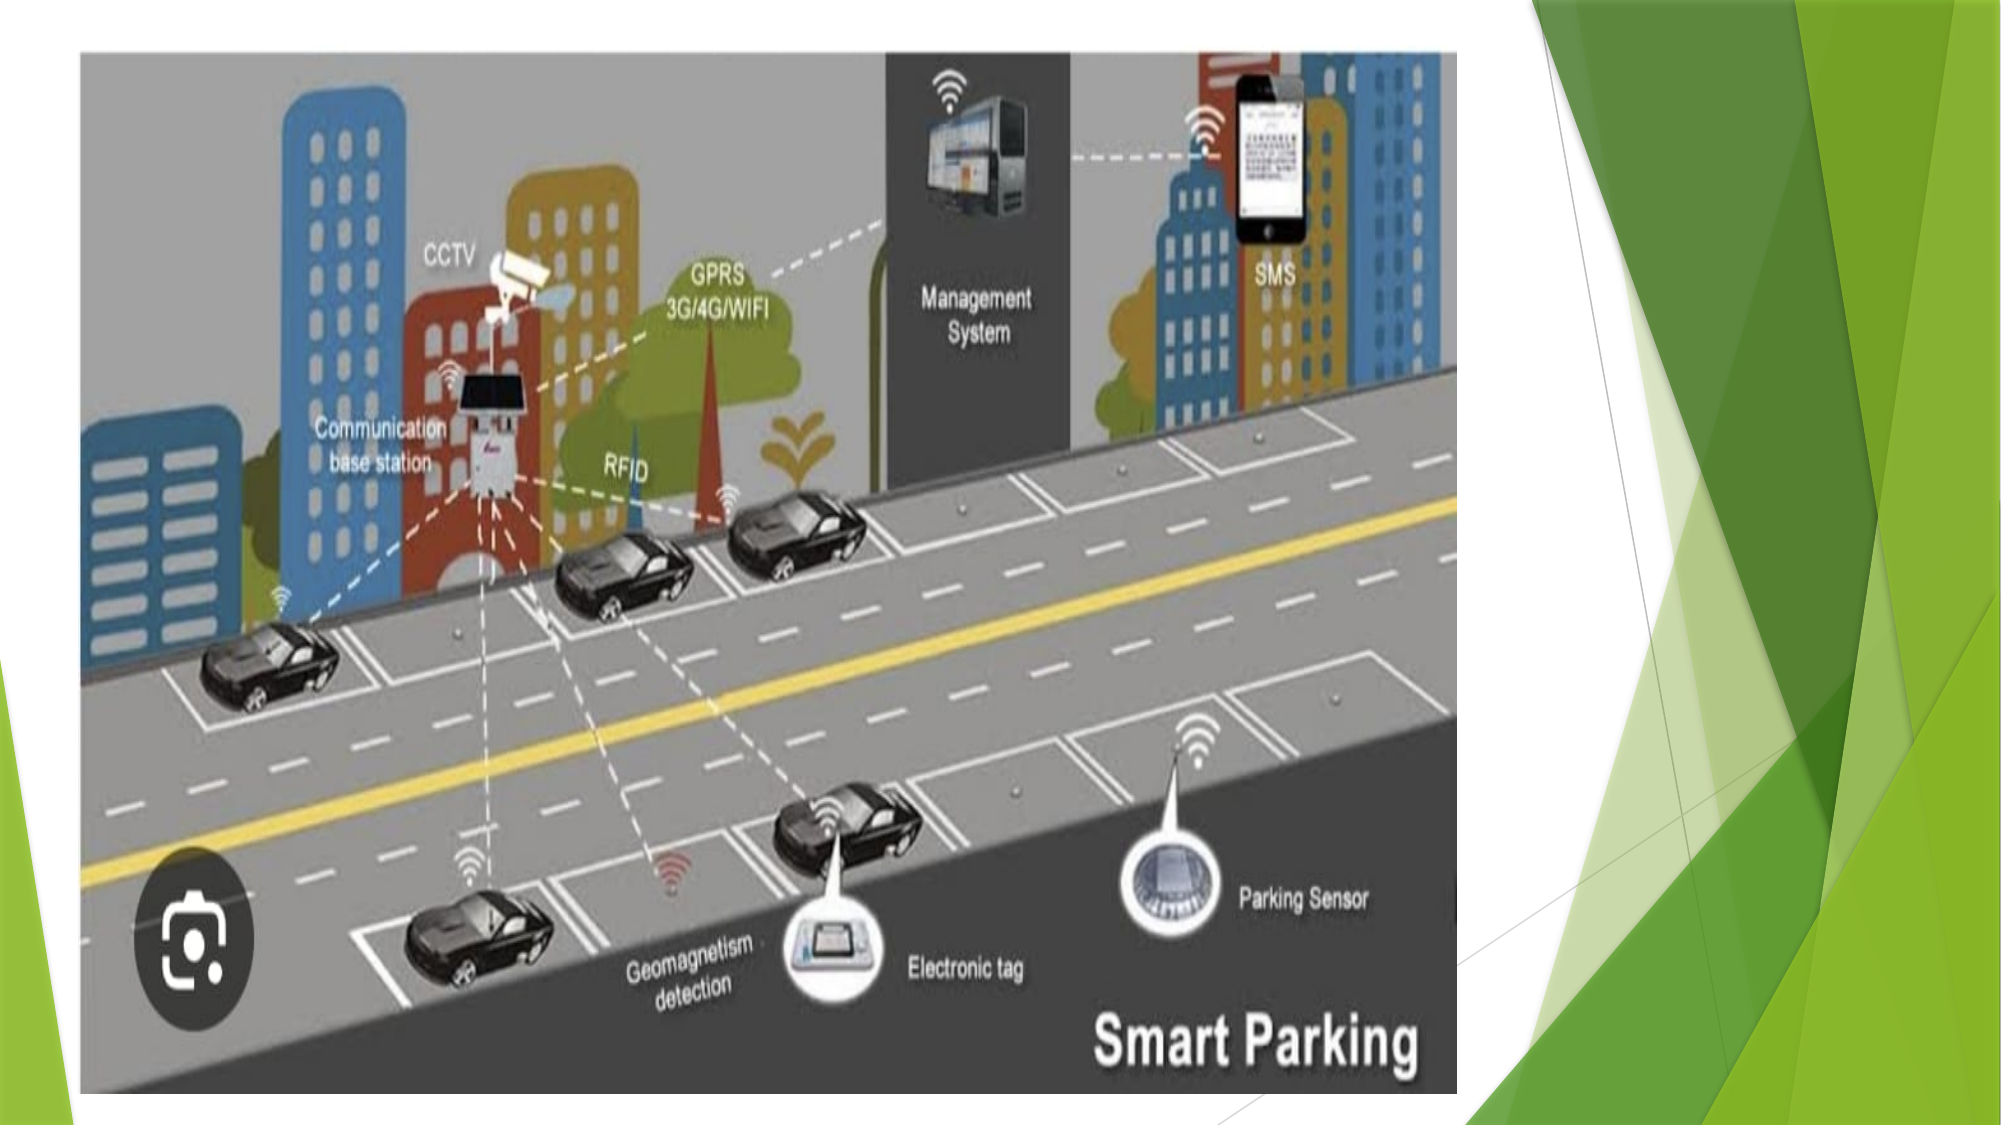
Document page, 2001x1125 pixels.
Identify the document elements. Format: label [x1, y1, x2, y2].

picture [78, 45, 1458, 1094]
